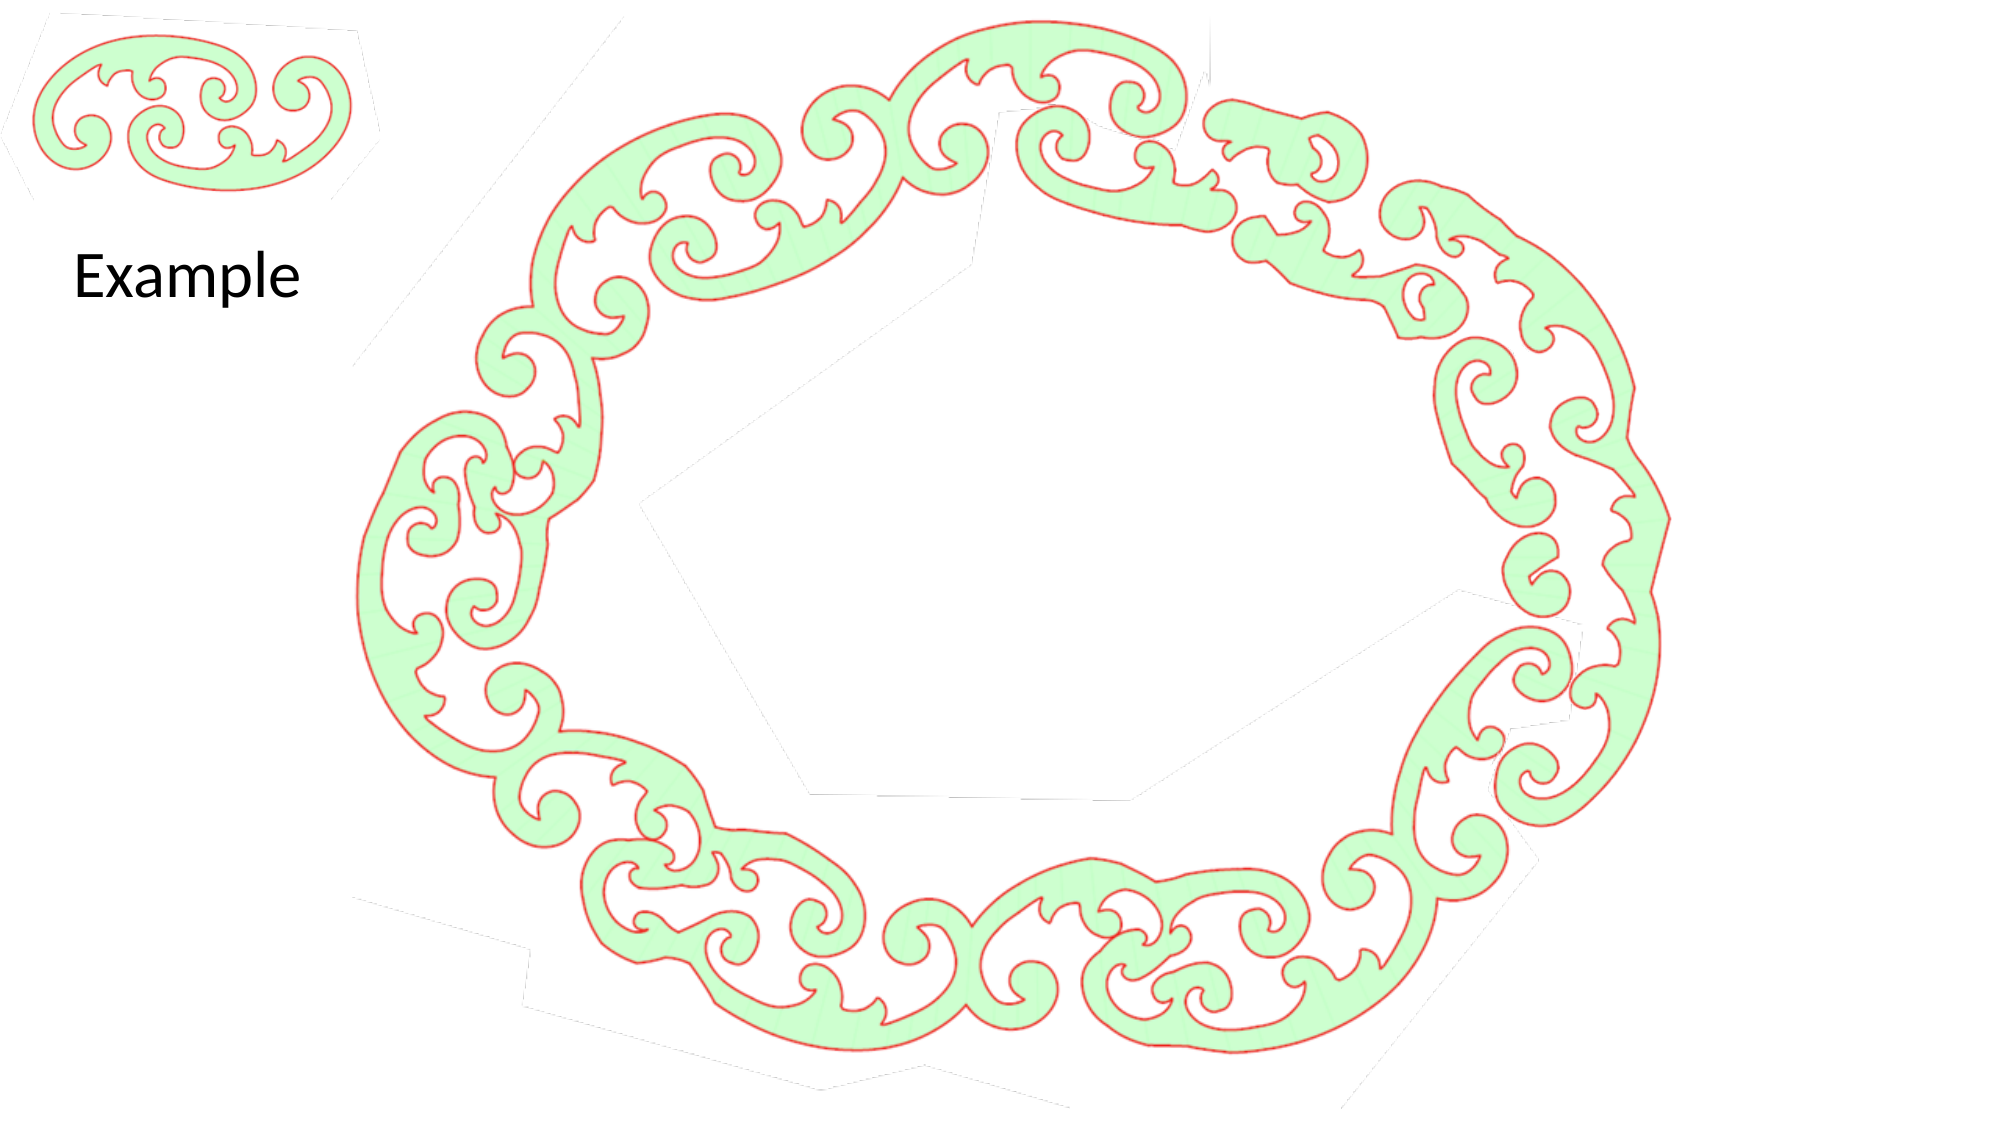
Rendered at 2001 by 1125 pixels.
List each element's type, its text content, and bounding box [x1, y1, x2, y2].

picture [0, 12, 1709, 1110]
text_box Example [58, 223, 318, 319]
